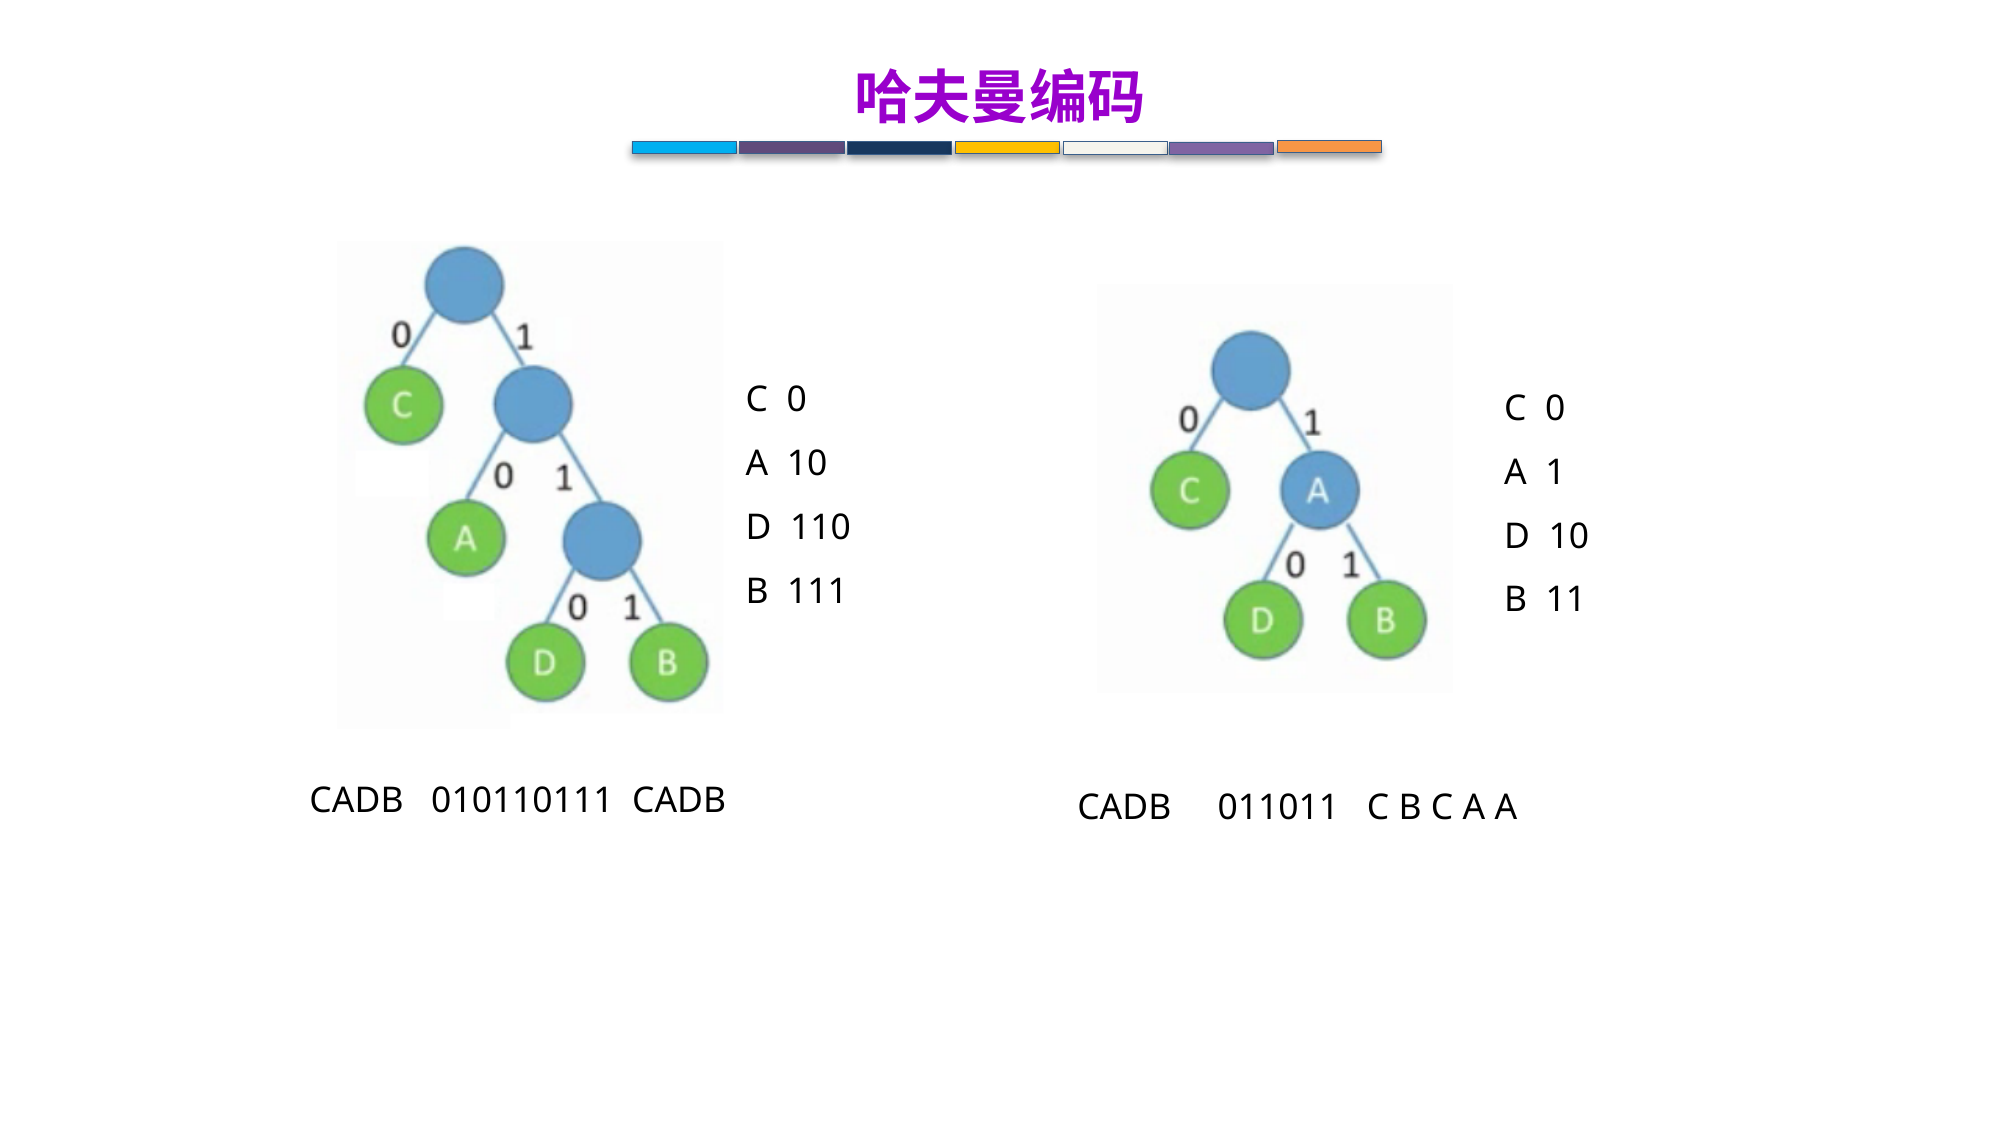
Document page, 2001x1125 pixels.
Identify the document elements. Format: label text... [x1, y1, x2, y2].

text_box [1167, 140, 1275, 156]
text_box [738, 139, 846, 156]
text_box [1275, 138, 1383, 155]
text_box C 0 A 1 D 10 B 11 [1489, 356, 1666, 627]
text_box C 0 A 10 D 110 B 111 [761, 347, 908, 618]
picture [336, 240, 757, 729]
text_box [1061, 140, 1167, 156]
text_box CADB 011011 C B C A A [1062, 755, 1573, 835]
text_box 哈夫曼编码 [0, 18, 2000, 138]
text_box CADB 010110111 CADB [294, 748, 805, 827]
picture [1097, 284, 1453, 693]
text_box [953, 139, 1061, 156]
text_box [846, 140, 953, 156]
text_box [630, 139, 738, 155]
